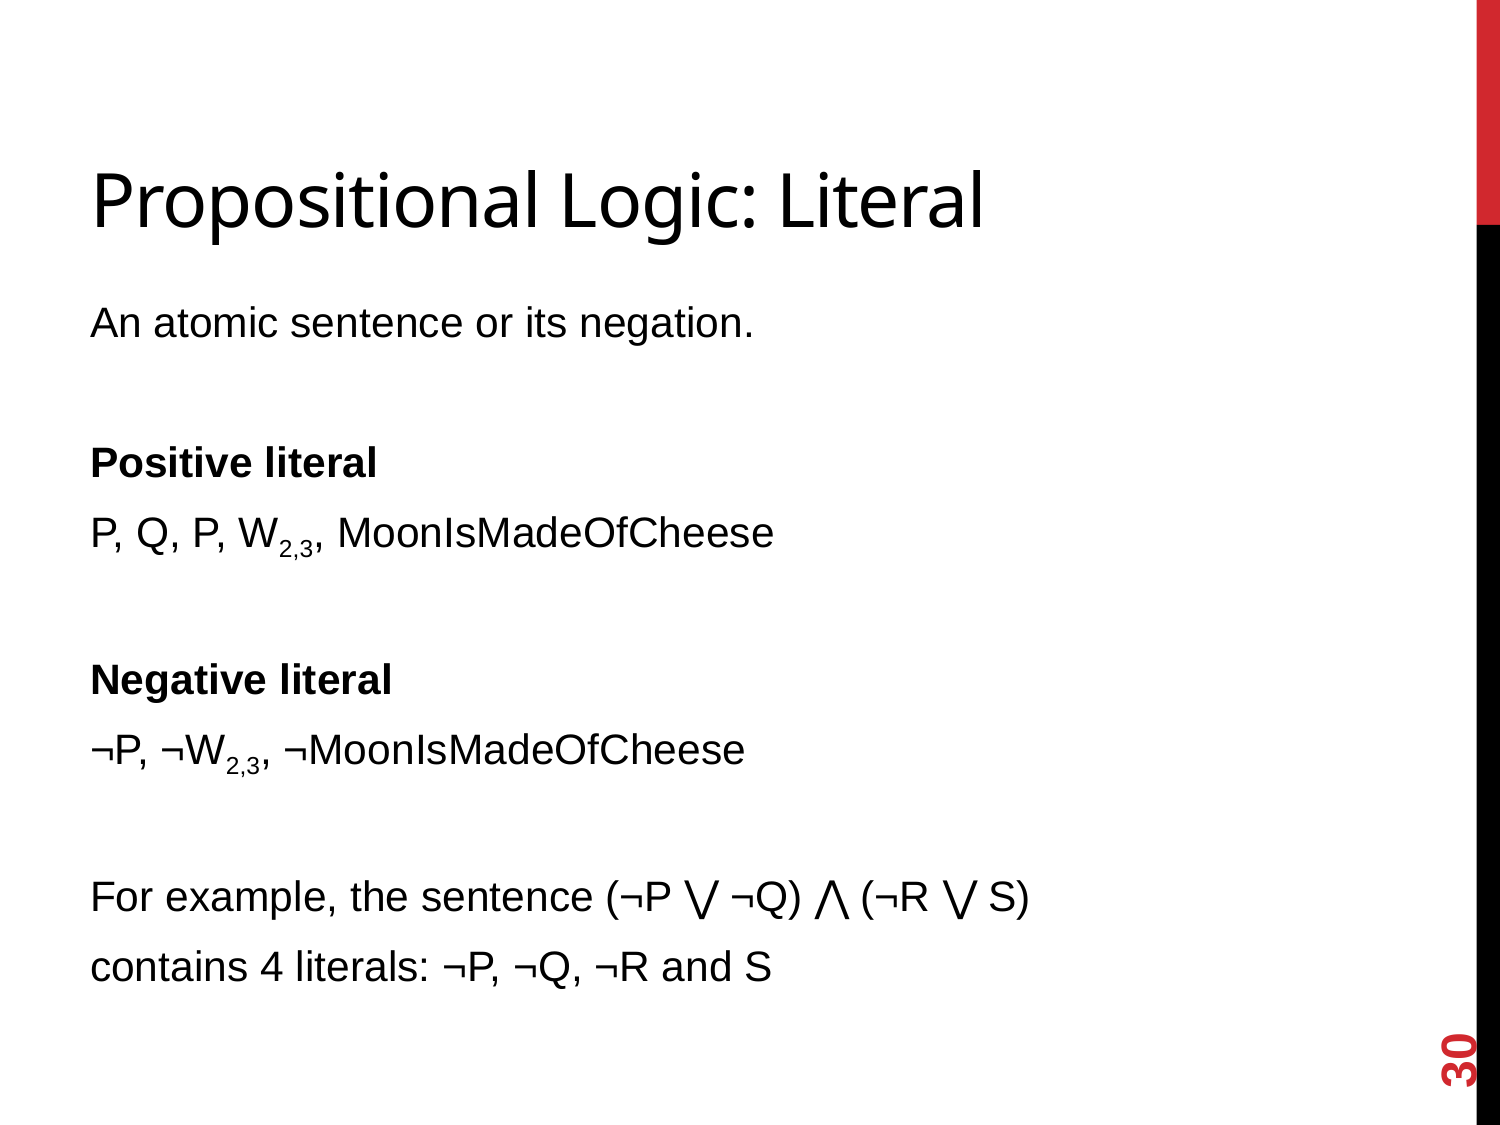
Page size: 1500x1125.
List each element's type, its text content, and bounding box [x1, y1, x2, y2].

title Propositional Logic: Literal [75, 25, 1363, 250]
text_box 30 [1418, 887, 1479, 1104]
list An atomic sentence or its negation. Positive literal P, Q, P, W2,3, MoonIsMadeOfCheese Negative literal ¬P, ¬W2,3, ¬MoonIsMadeOfCheese For example, the sentence (¬P ⋁ ¬Q) ⋀ (¬R ⋁ S) contains 4 literals: ¬P, ¬Q, ¬R and S [75, 287, 1325, 1005]
